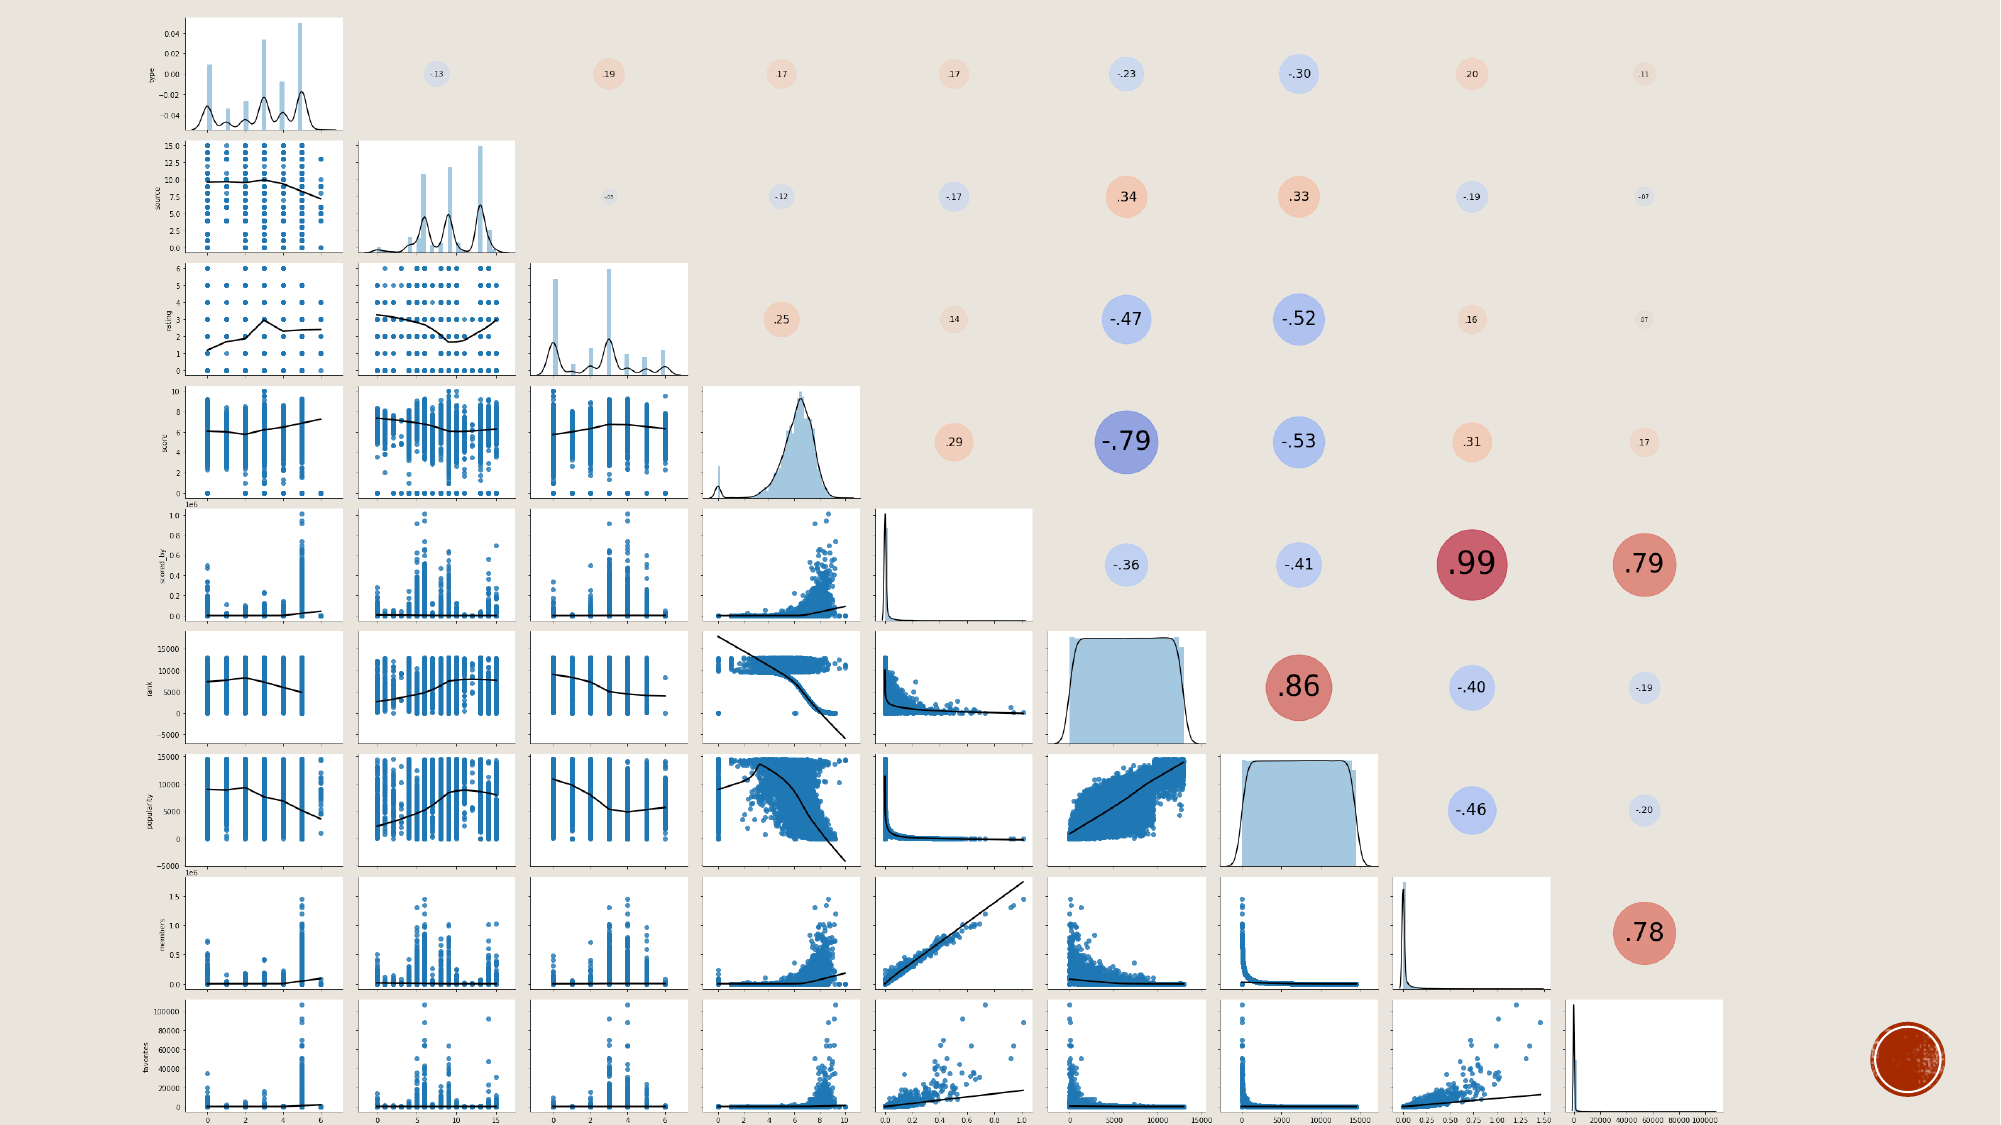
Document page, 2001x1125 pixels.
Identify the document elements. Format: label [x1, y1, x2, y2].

picture [138, 13, 1727, 1125]
